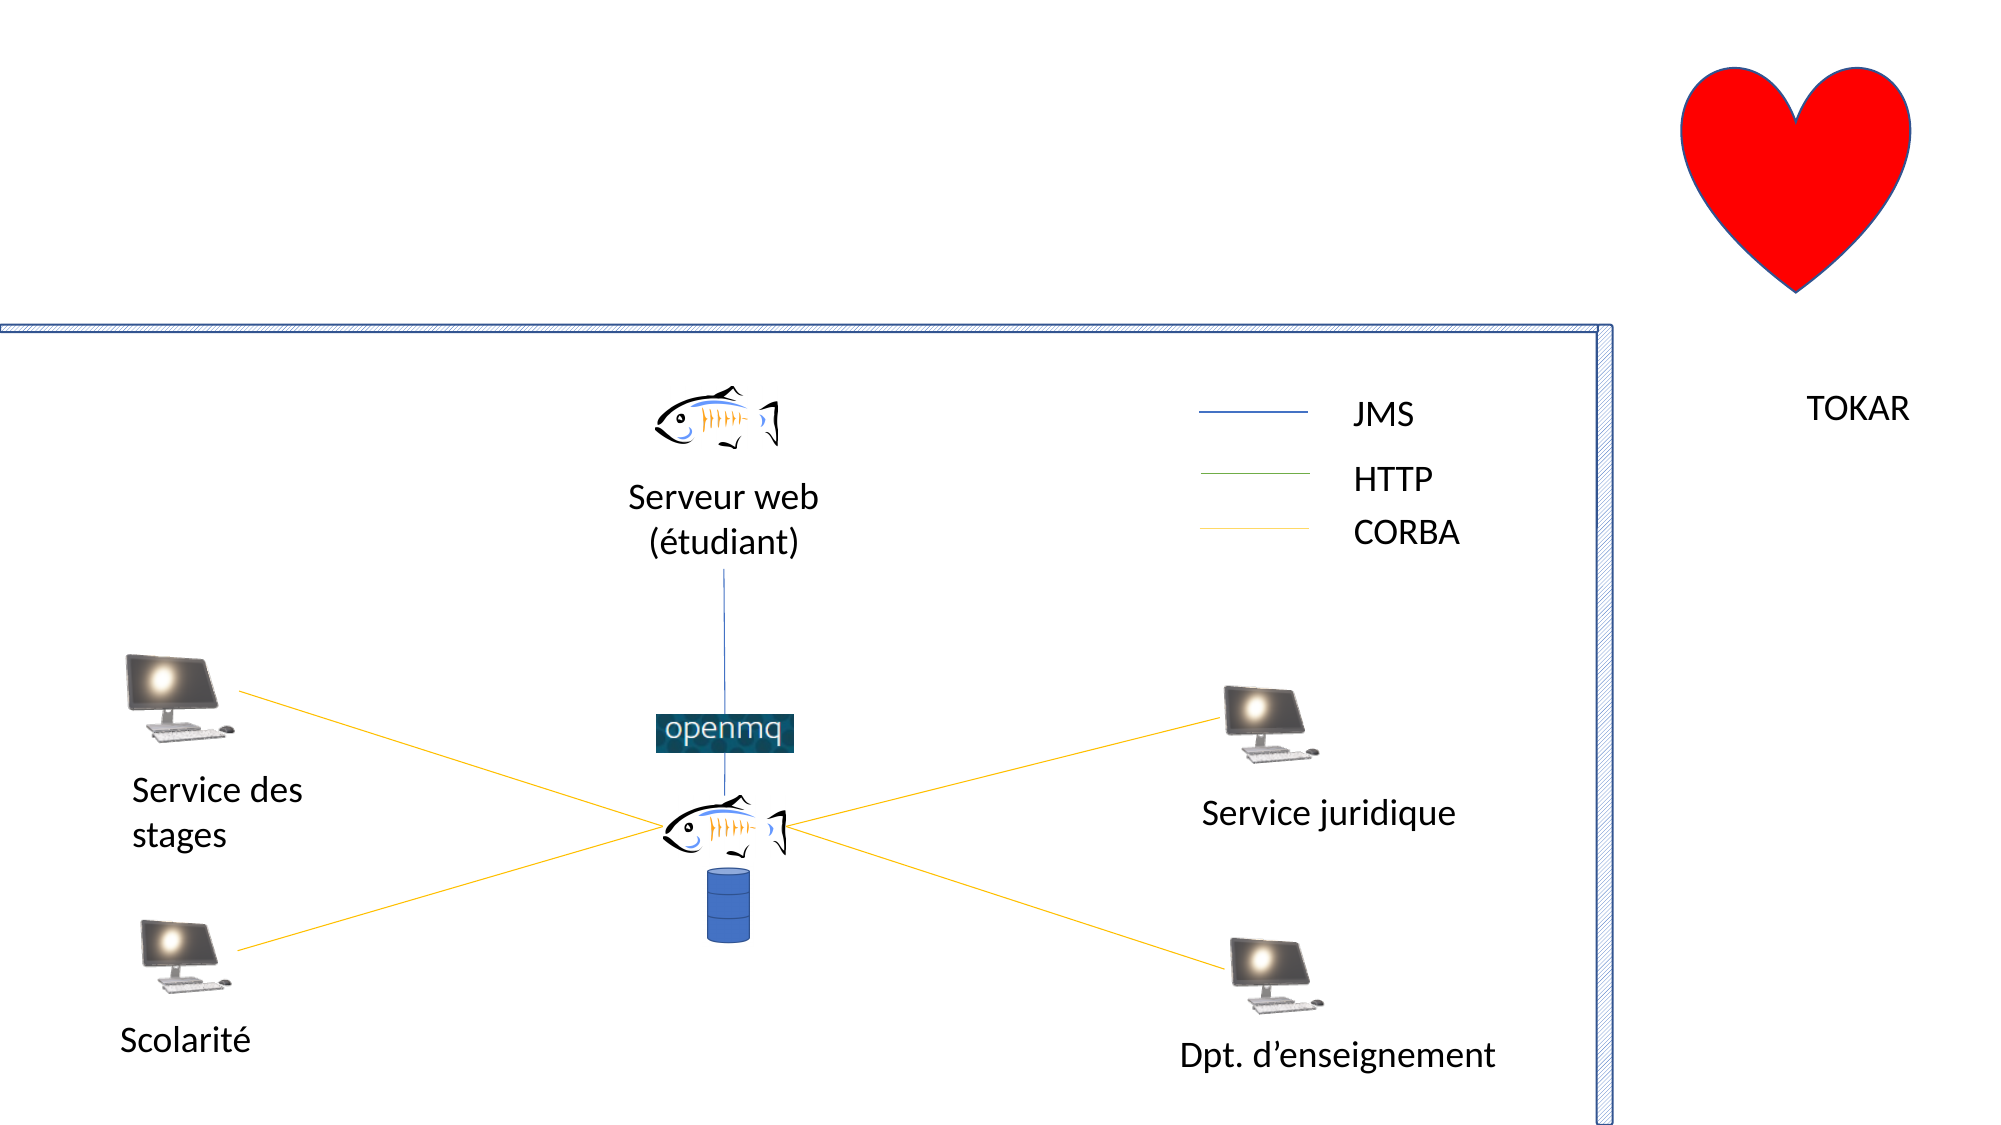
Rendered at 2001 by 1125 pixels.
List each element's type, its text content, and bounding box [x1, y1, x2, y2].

picture [1219, 669, 1323, 767]
text_box JMS [1338, 381, 1483, 442]
picture [133, 901, 238, 1000]
picture [702, 862, 754, 947]
text_box [1595, 323, 1614, 1125]
text_box Dpt. d’enseignement [1165, 1022, 1512, 1083]
text_box CORBA [1339, 499, 1476, 559]
text_box [0, 323, 1599, 334]
picture [119, 634, 240, 748]
text_box [1680, 66, 1912, 294]
text_box Scolarité [105, 1007, 267, 1068]
text_box Service des stages [117, 757, 239, 863]
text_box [237, 826, 664, 951]
picture [655, 714, 794, 753]
text_box Service juridique [1220, 780, 1472, 841]
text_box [785, 826, 1225, 970]
text_box TOKAR [1791, 375, 1926, 435]
picture [1224, 920, 1329, 1019]
picture [655, 386, 778, 449]
text_box Serveur web (étudiant) [569, 464, 878, 569]
picture [663, 795, 786, 858]
text_box HTTP [1339, 446, 1449, 499]
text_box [239, 691, 664, 826]
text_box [785, 717, 1220, 827]
